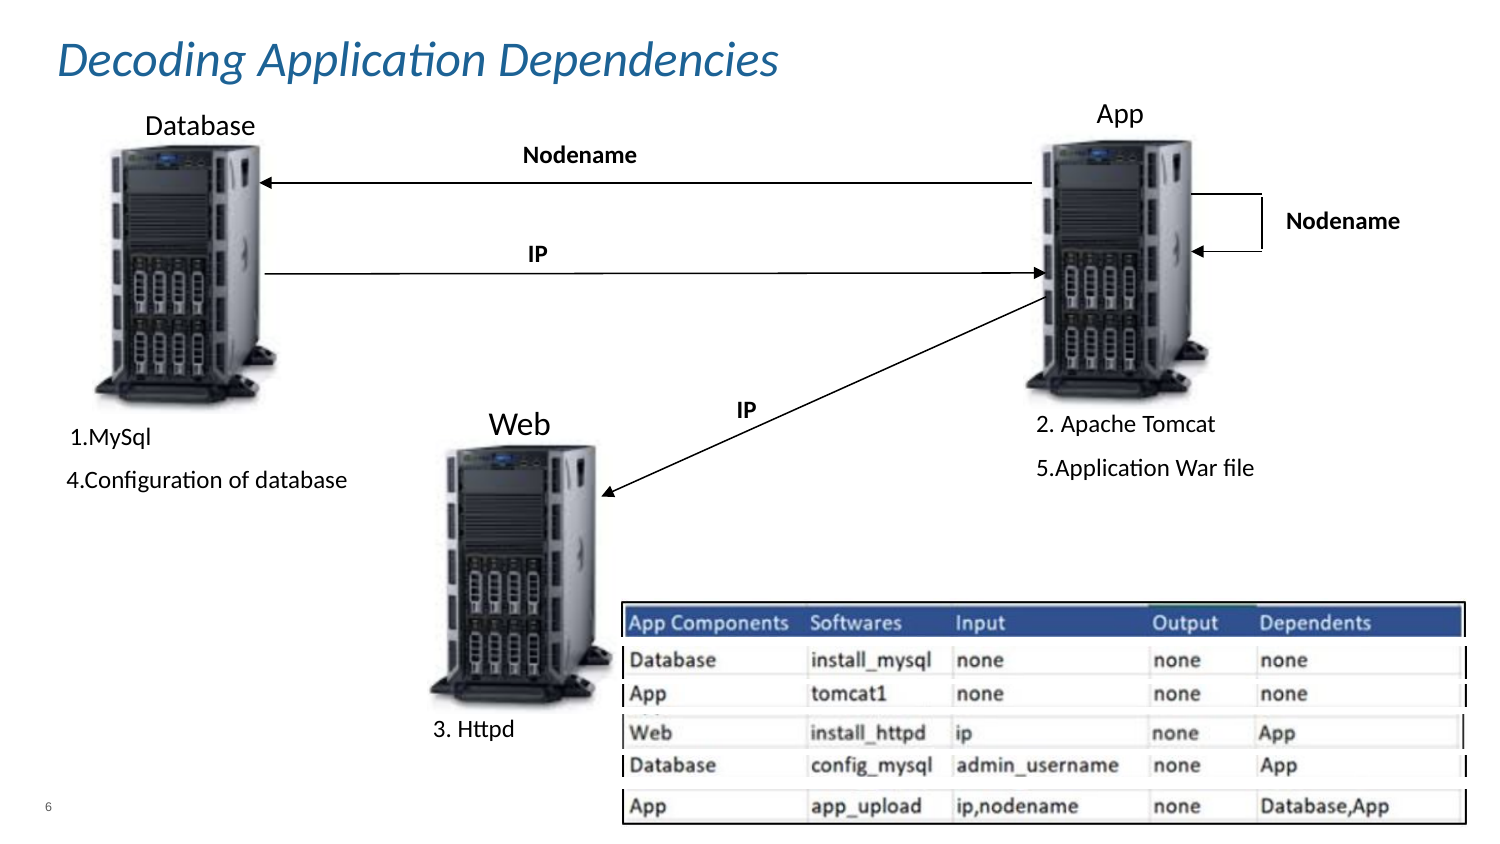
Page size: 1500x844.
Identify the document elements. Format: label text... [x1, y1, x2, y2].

text_box 2. Apache Tomcat [1051, 400, 1357, 446]
text_box 5.Application War file [1051, 444, 1467, 490]
text_box Nodename [1271, 197, 1420, 243]
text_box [600, 296, 1047, 497]
text_box Database [130, 99, 311, 149]
text_box Web [474, 394, 595, 433]
text_box 4.Configuration of database [51, 456, 422, 502]
picture [622, 755, 1469, 778]
text_box 3. Httpd [418, 705, 599, 750]
text_box Decoding Application Dependencies [42, 18, 1336, 85]
picture [91, 134, 289, 414]
text_box 1.MySql [54, 413, 236, 456]
picture [621, 788, 1469, 828]
picture [1023, 130, 1220, 410]
picture [427, 435, 1469, 750]
text_box Nodename [508, 130, 711, 176]
text_box App [1081, 86, 1263, 137]
text_box IP [513, 230, 824, 271]
